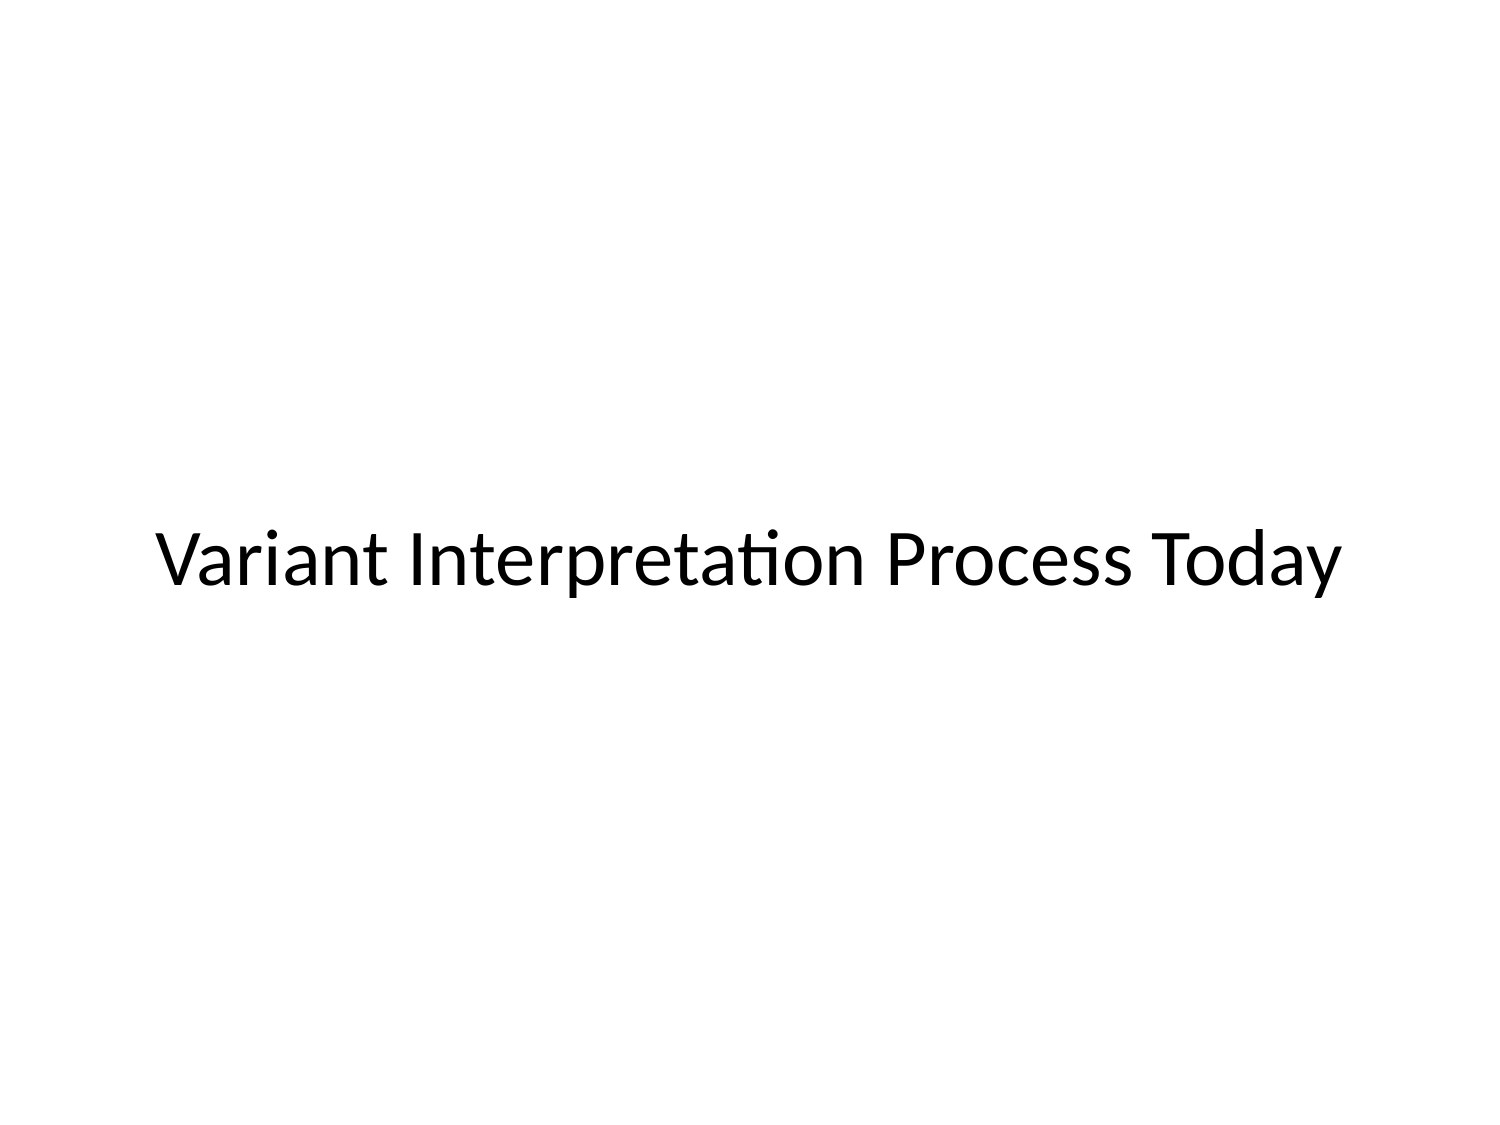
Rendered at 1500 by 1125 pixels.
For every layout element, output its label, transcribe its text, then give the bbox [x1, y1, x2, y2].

title Variant Interpretation Process Today [75, 459, 1425, 647]
